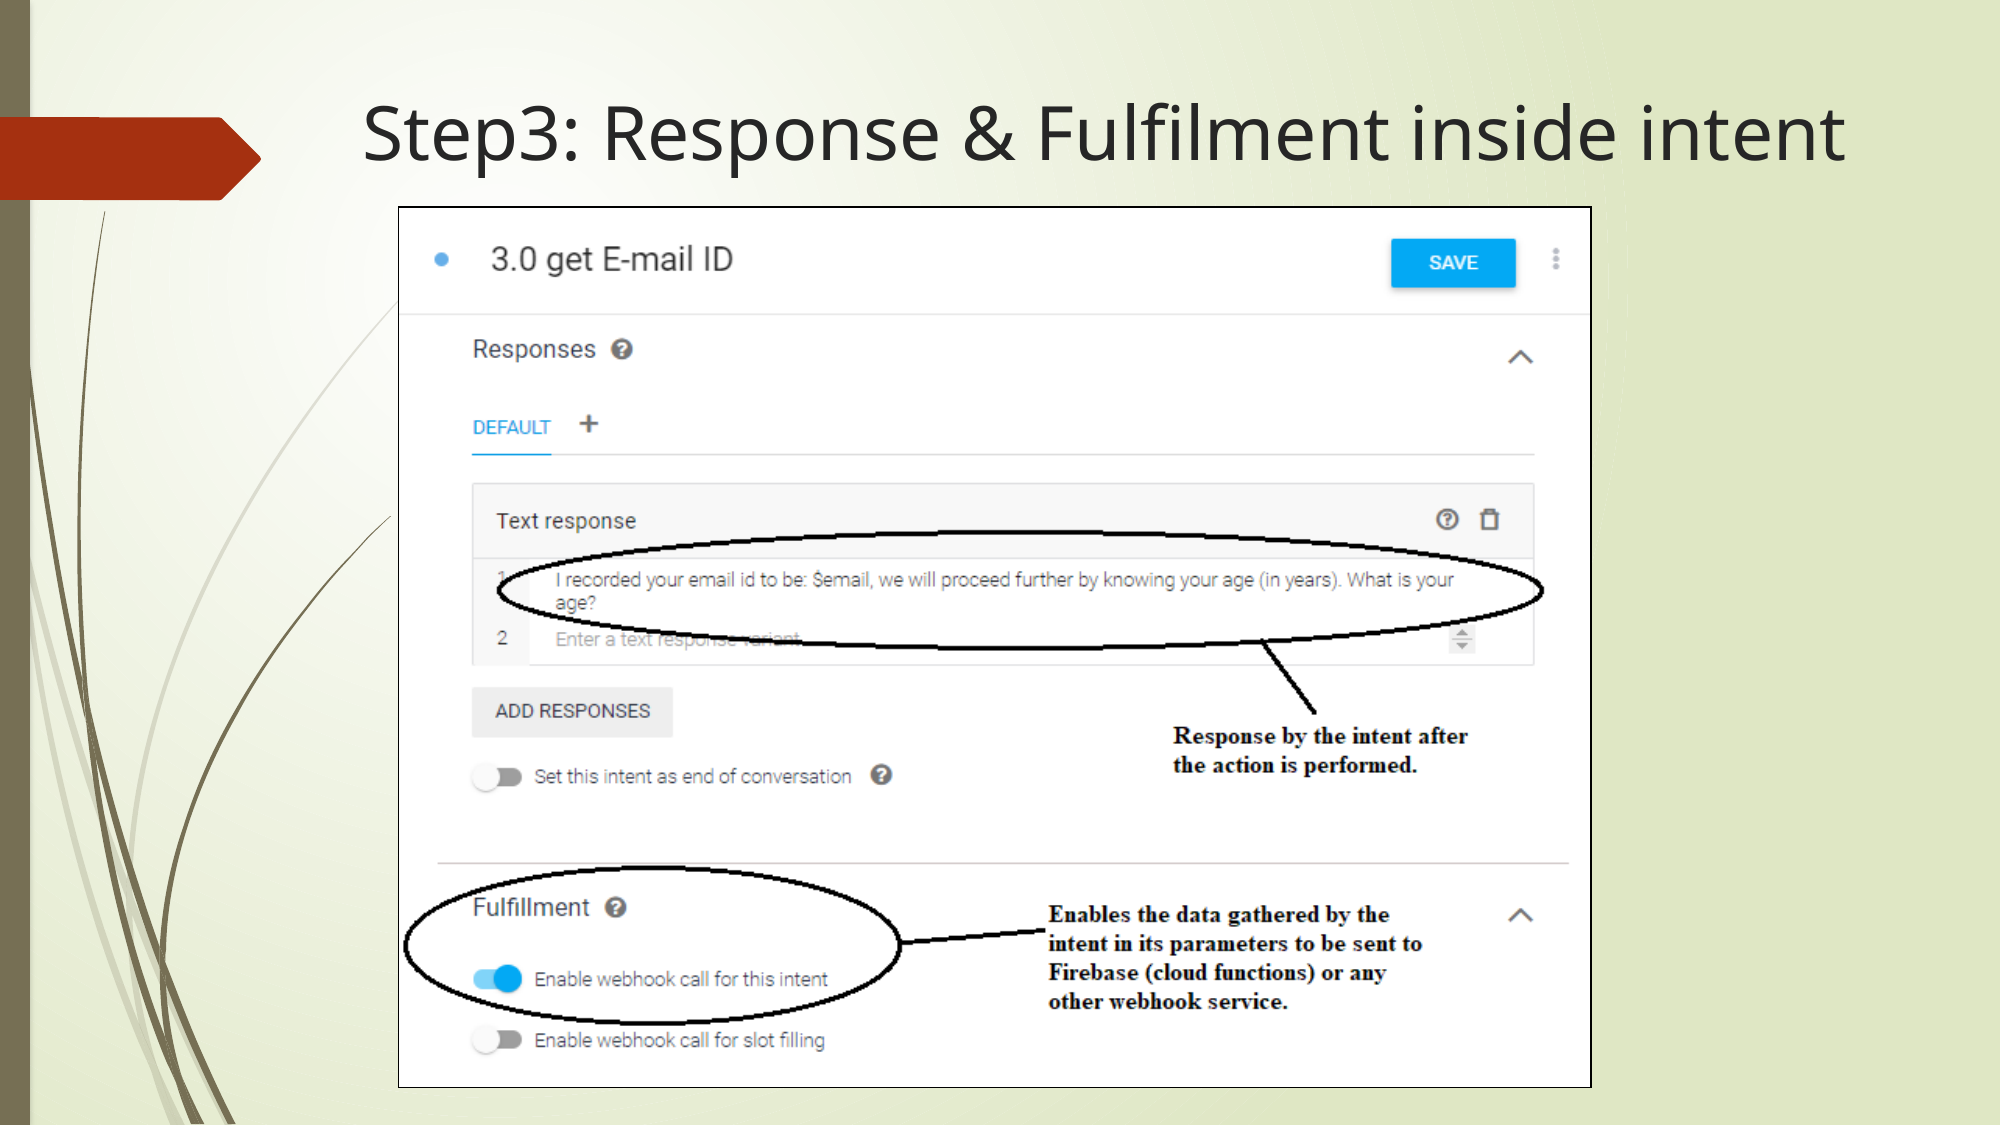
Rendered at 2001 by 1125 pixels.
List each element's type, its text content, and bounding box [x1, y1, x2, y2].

picture [398, 207, 1591, 1088]
title Step3: Response & Fulfilment inside intent [347, 77, 1895, 288]
